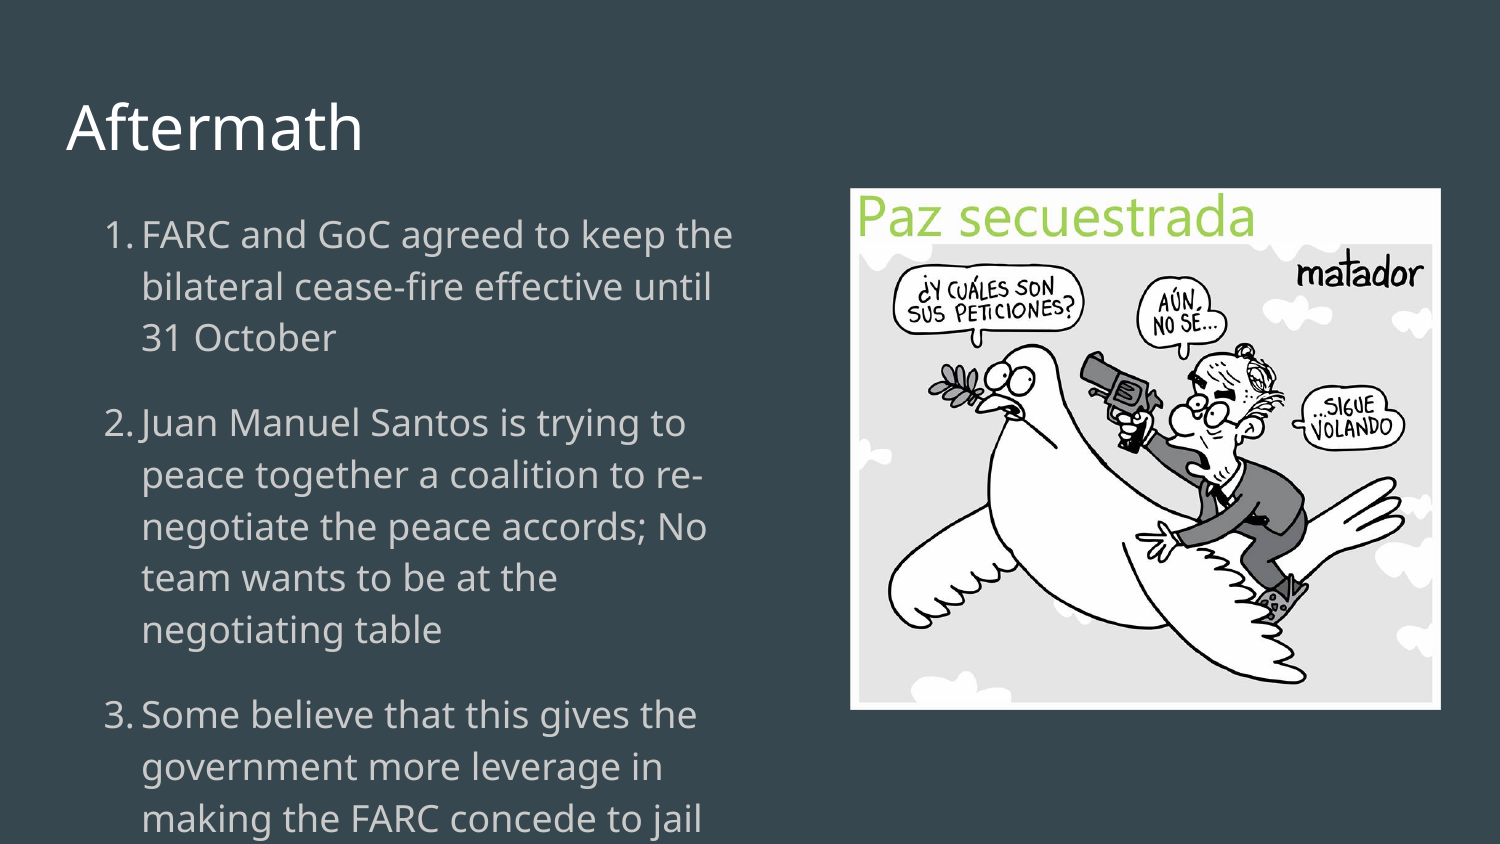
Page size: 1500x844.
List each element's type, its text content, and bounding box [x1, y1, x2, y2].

title Aftermath [51, 72, 756, 168]
picture [850, 188, 1442, 711]
list FARC and GoC agreed to keep the bilateral cease-fire effective until 31 October Juan Manuel Santos is trying to peace together a coalition to re-negotiate the peace accords; No team wants to be at the negotiating table Some believe that this gives the government more leverage in making the FARC concede to jail time Peace marches throughout the country yesterday [51, 189, 756, 750]
